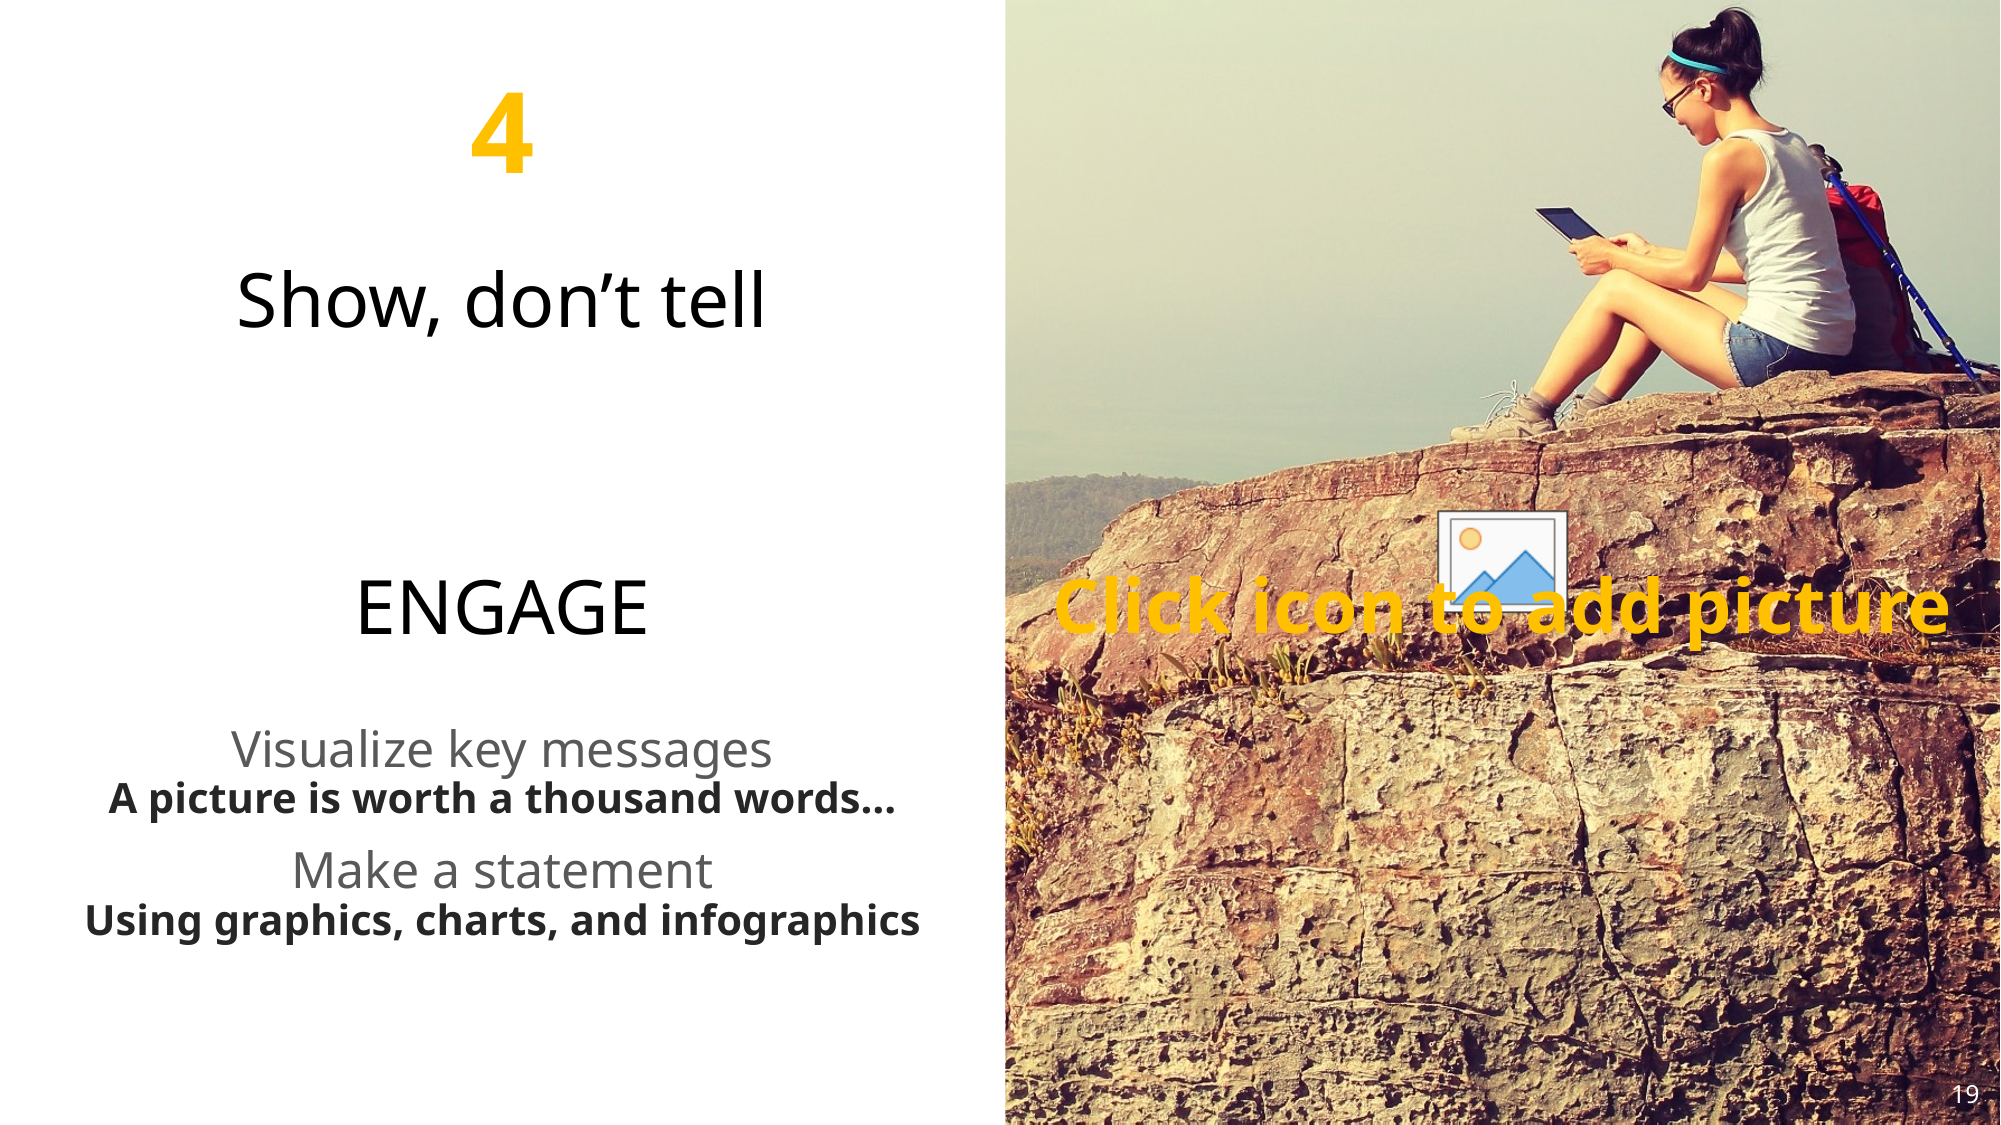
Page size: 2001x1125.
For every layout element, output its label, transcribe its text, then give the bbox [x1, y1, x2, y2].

list ENGAGE Visualize key messages A picture is worth a thousand words… Make a statement Using graphics, charts, and infographics [0, 562, 1005, 1052]
picture [1005, 0, 2000, 1125]
list 4 [307, 68, 698, 207]
list Show, don’t tell [27, 254, 978, 352]
